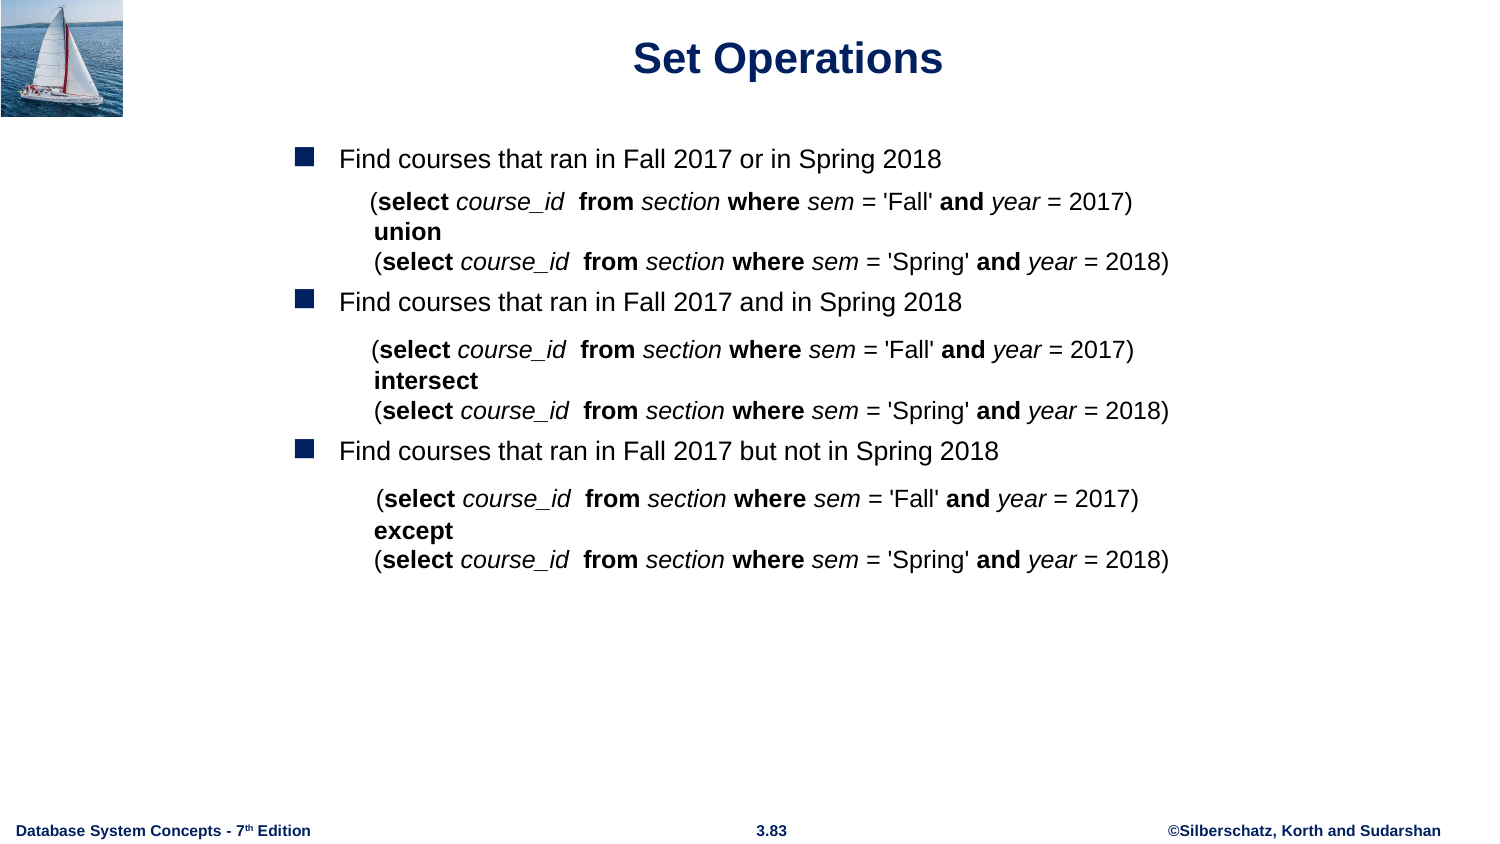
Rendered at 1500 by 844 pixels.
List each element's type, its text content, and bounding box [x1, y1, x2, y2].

picture [0, 0, 123, 117]
title Set Operations [125, 14, 1452, 90]
list Find courses that ran in Fall 2017 or in Spring 2018 (select course_id from section where sem = 'Fall' and year = 2017) union (select course_id from section where sem = 'Spring' and year = 2018) Find courses that ran in Fall 2017 and in Spring 2018 (select course_id from section where sem = 'Fall' and year = 2017) intersect (select course_id from section where sem = 'Spring' and year = 2018) Find courses that ran in Fall 2017 but not in Spring 2018 (select course_id from section where sem = 'Fall' and year = 2017) except (select course_id from section where sem = 'Spring' and year = 2018) [282, 134, 1226, 739]
